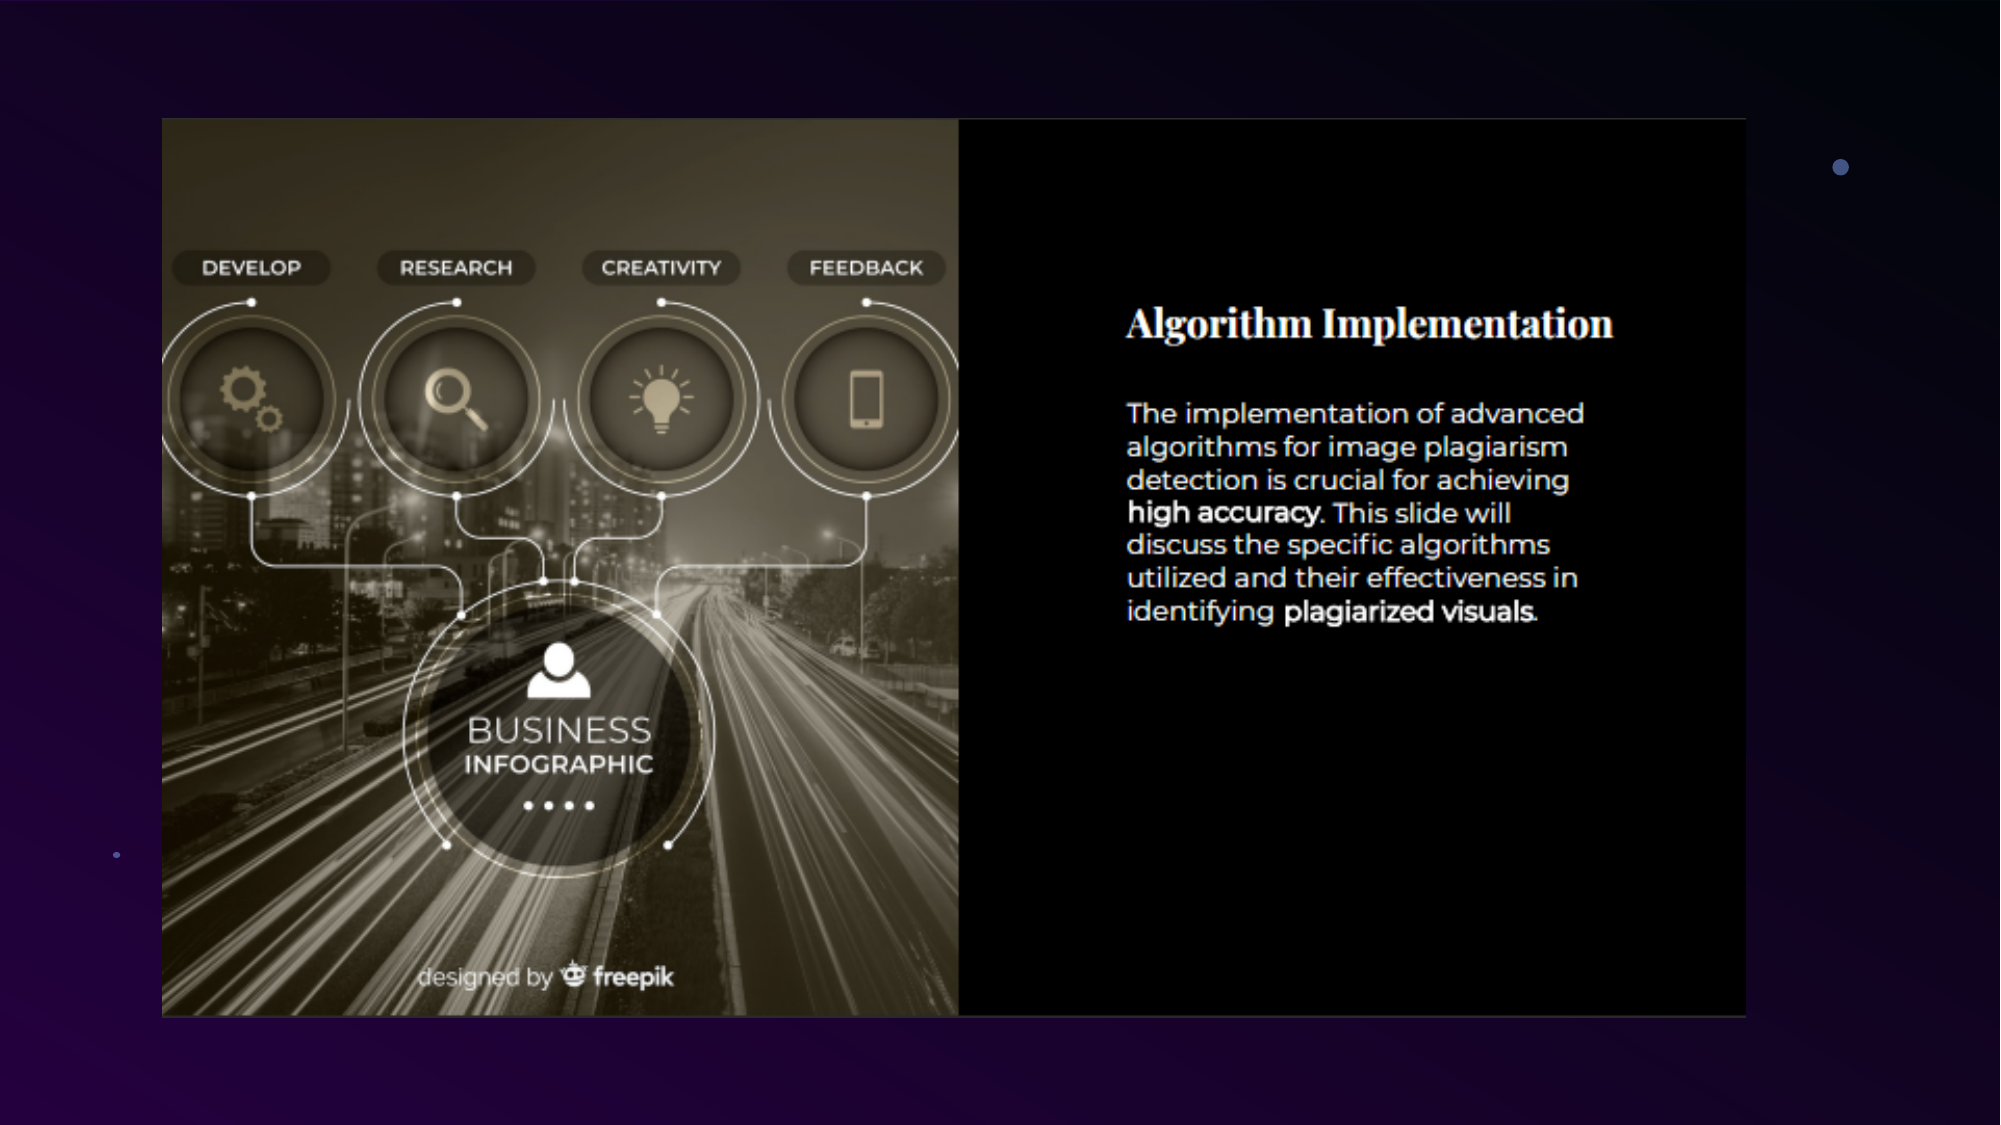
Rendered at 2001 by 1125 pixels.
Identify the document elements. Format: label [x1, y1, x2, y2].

picture [162, 118, 1746, 1018]
